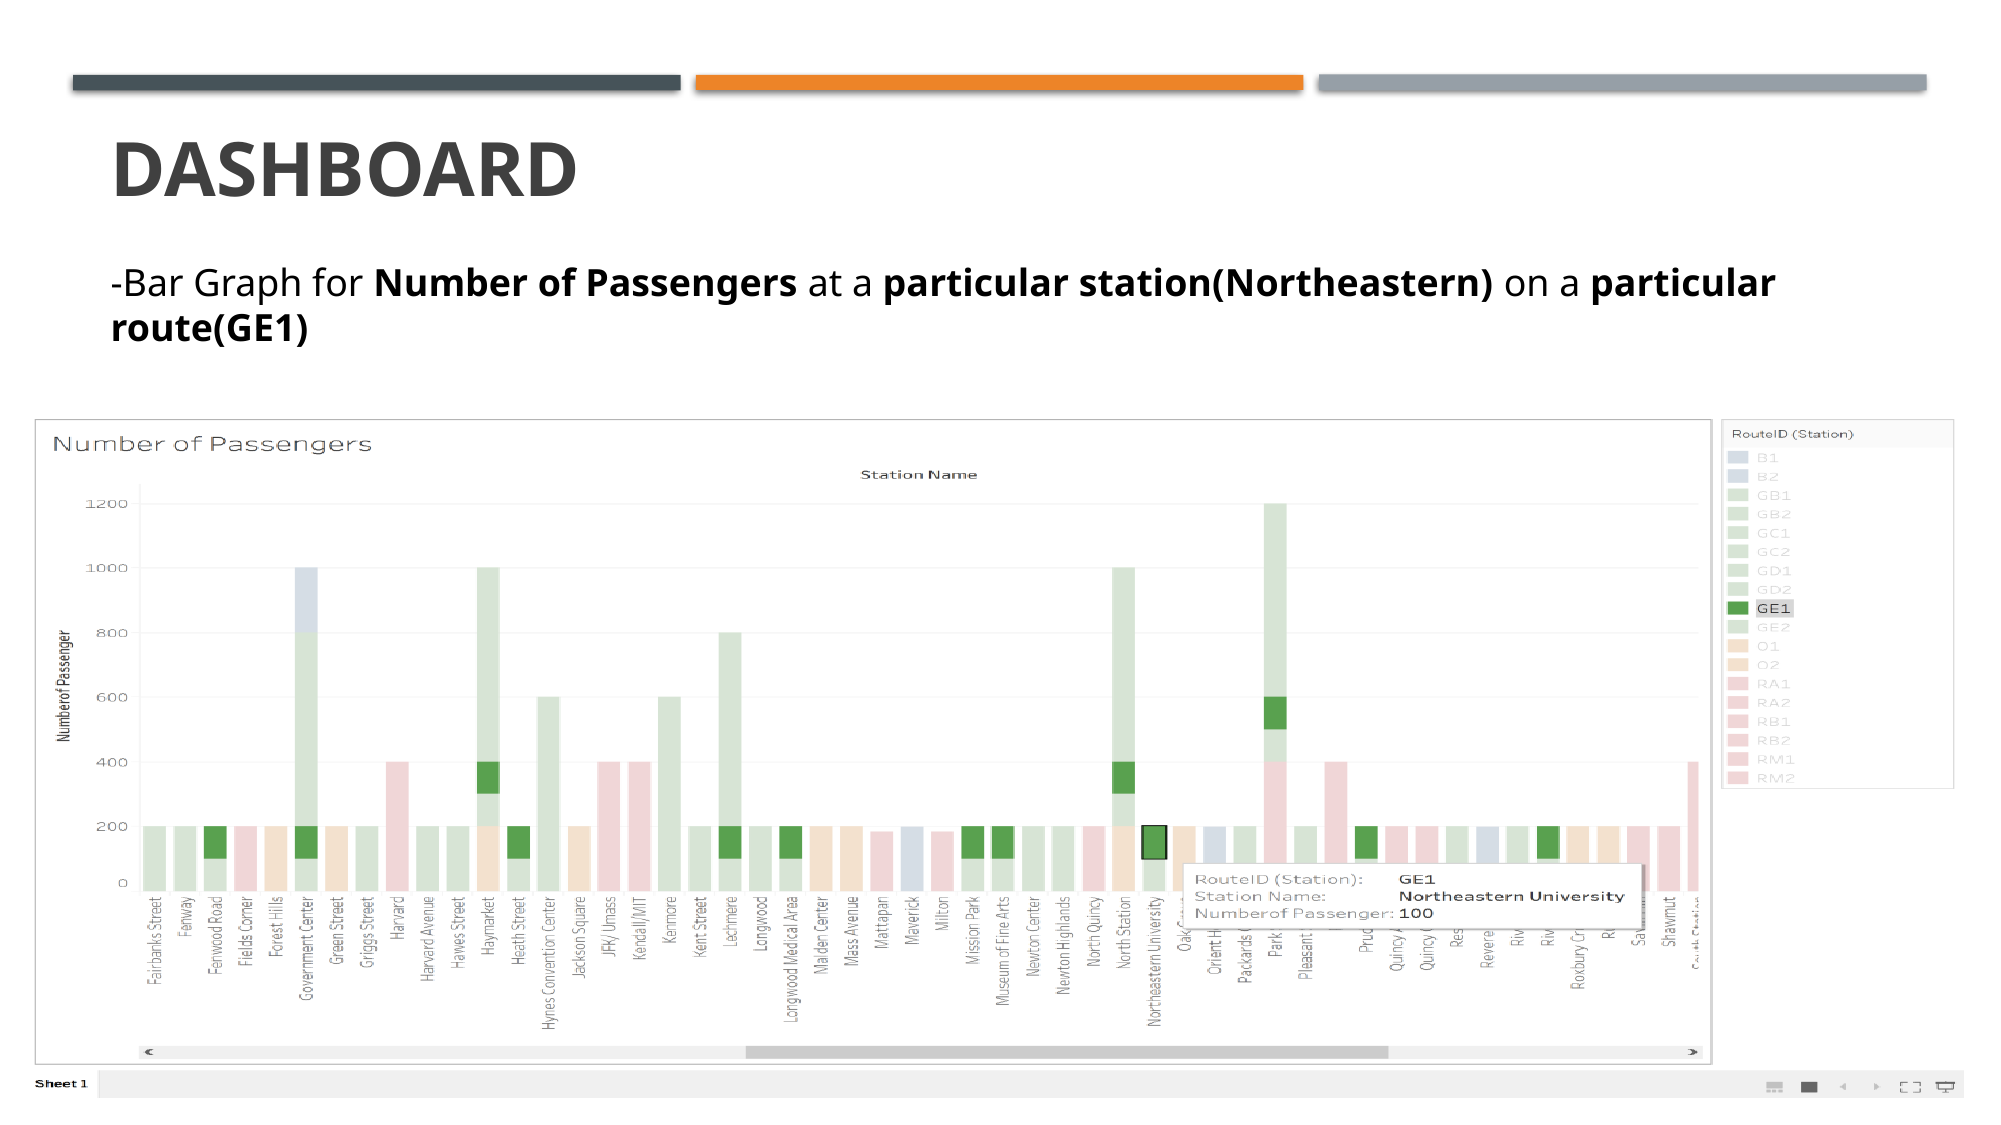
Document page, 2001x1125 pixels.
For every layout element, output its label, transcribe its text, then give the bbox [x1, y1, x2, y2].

text_box -Bar Graph for Number of Passengers at a particular station(Northeastern) on a particular route(GE1) [95, 251, 1900, 416]
title DASHBOARD [95, 119, 1905, 221]
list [26, 419, 1965, 1099]
